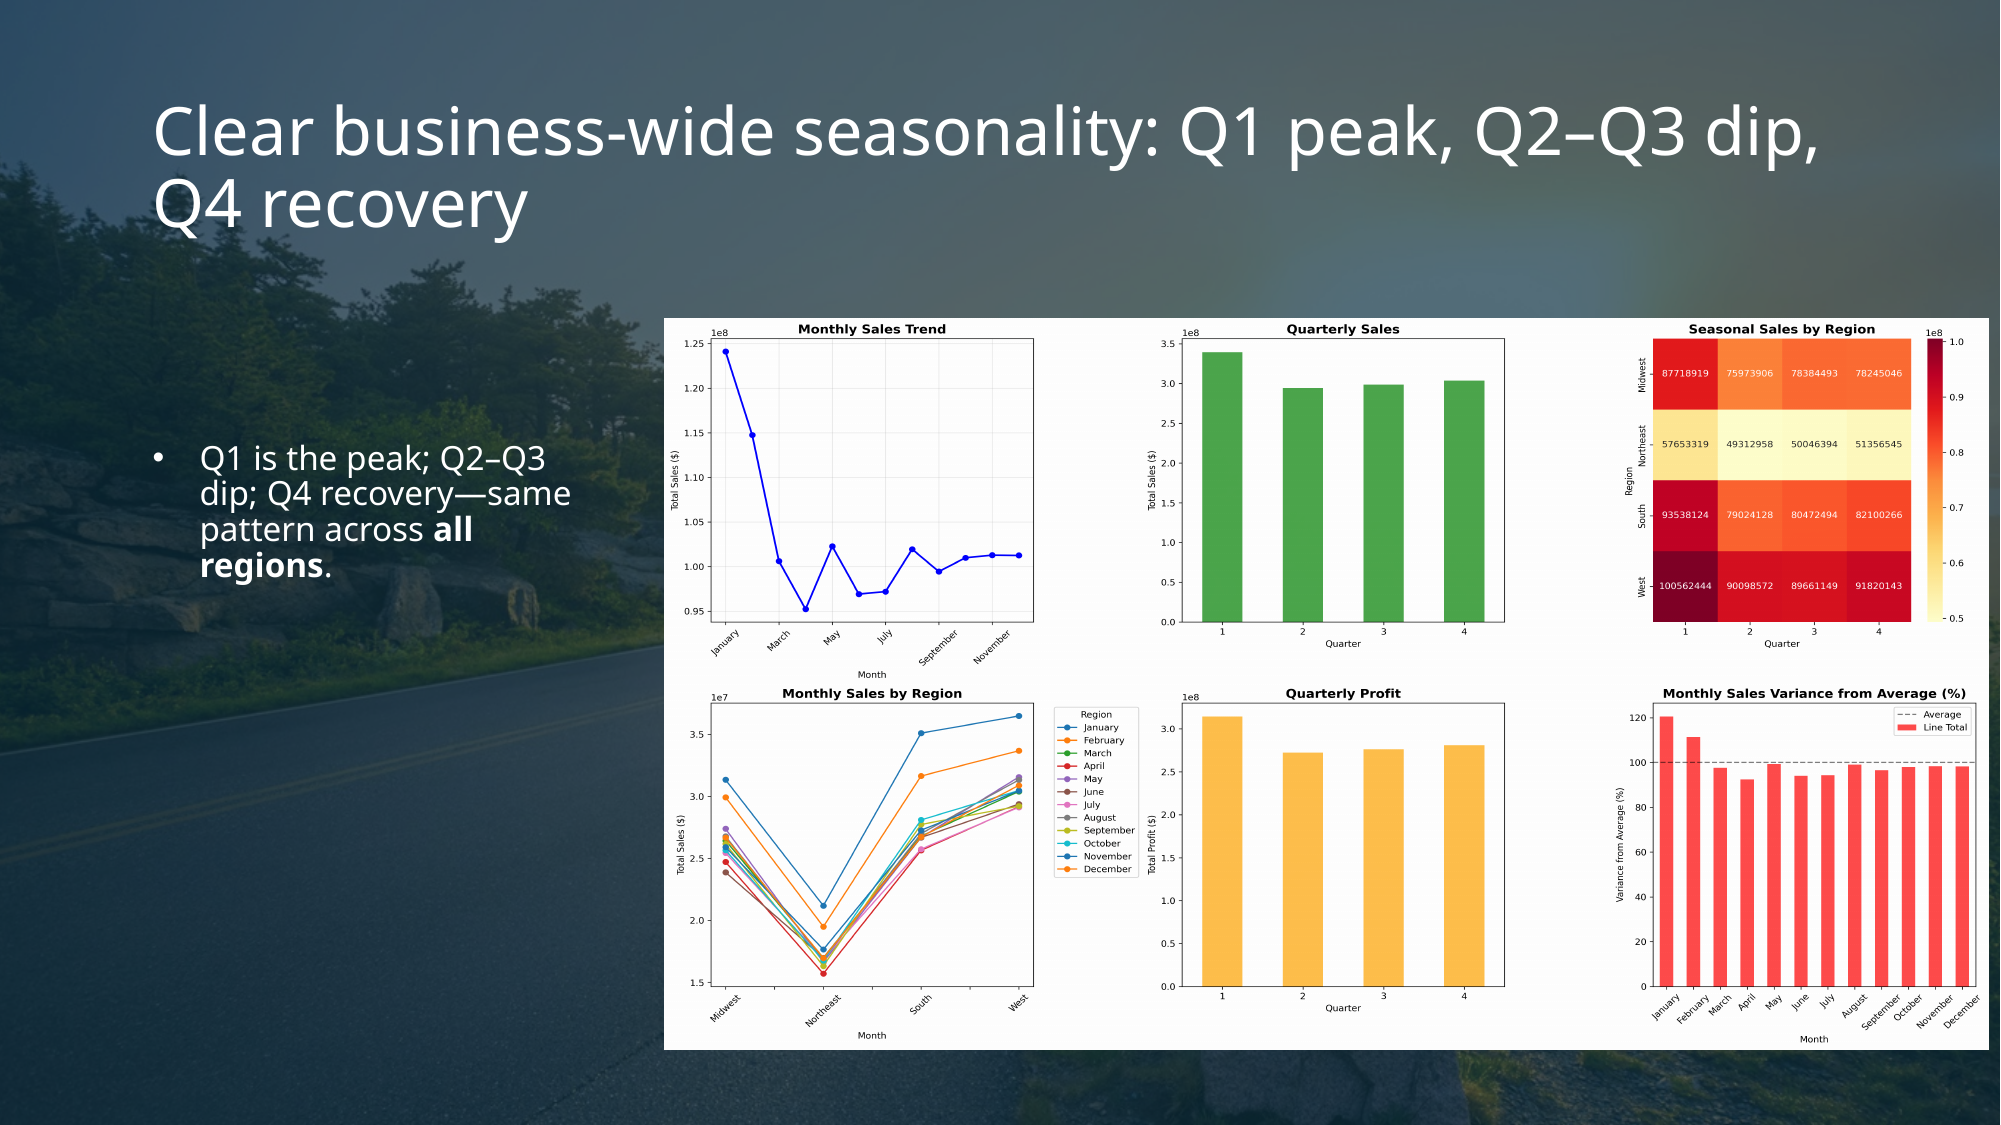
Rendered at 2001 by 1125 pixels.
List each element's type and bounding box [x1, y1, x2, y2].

picture [0, 0, 2000, 1125]
list [663, 317, 1989, 1051]
